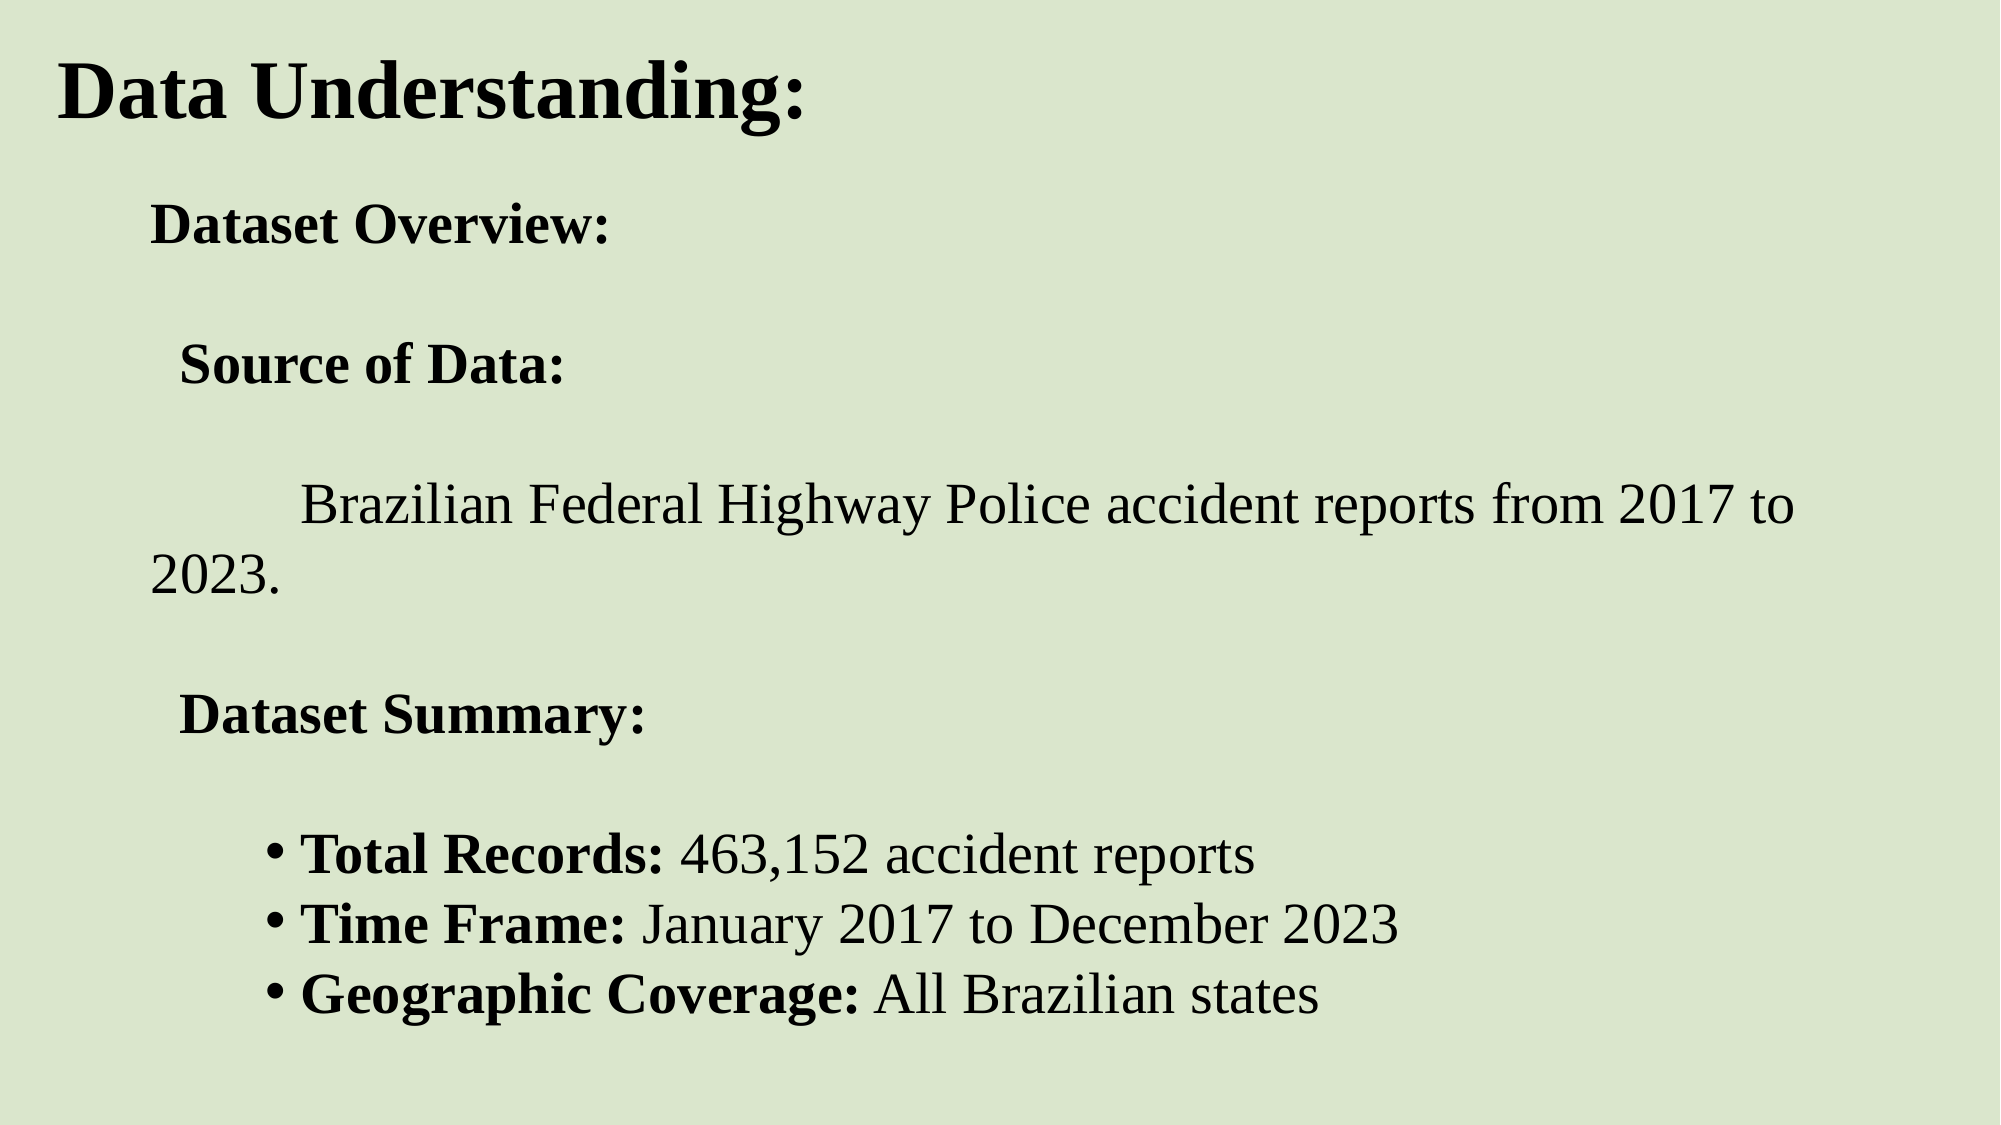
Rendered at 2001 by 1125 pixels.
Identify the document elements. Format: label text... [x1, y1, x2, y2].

text_box Dataset Overview: Source of Data: Brazilian Federal Highway Police accident reports from 2017 to 2023. Dataset Summary: Total Records: 463,152 accident reports Time Frame: January 2017 to December 2023 Geographic Coverage: All Brazilian states [136, 177, 1950, 1033]
text_box Data Understanding: [42, 28, 1043, 143]
